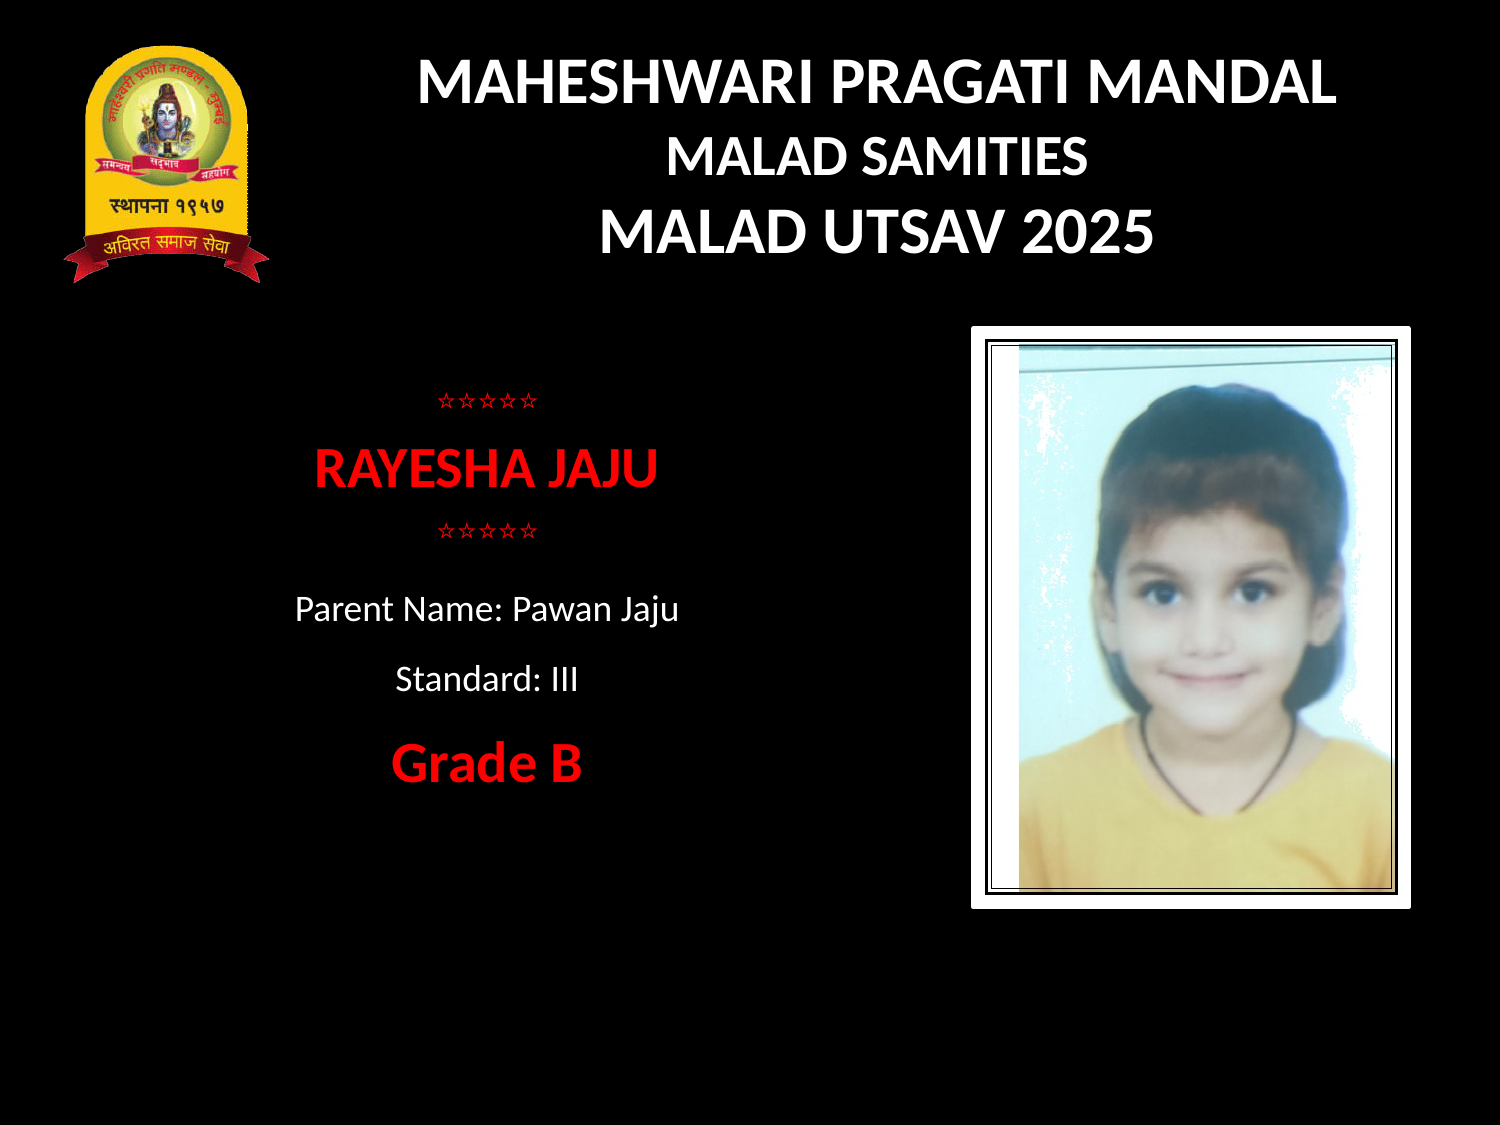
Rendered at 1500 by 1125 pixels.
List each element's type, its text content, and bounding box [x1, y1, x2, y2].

text_box ⭐⭐⭐⭐⭐ RAYESHA JAJU ⭐⭐⭐⭐⭐ Parent Name: Pawan Jaju Standard: III Grade B [74, 374, 900, 802]
picture [974, 329, 1408, 907]
picture [29, 29, 297, 301]
text_box MAHESHWARI PRAGATI MANDAL MALAD SAMITIES MALAD UTSAV 2025 [401, 29, 1354, 275]
